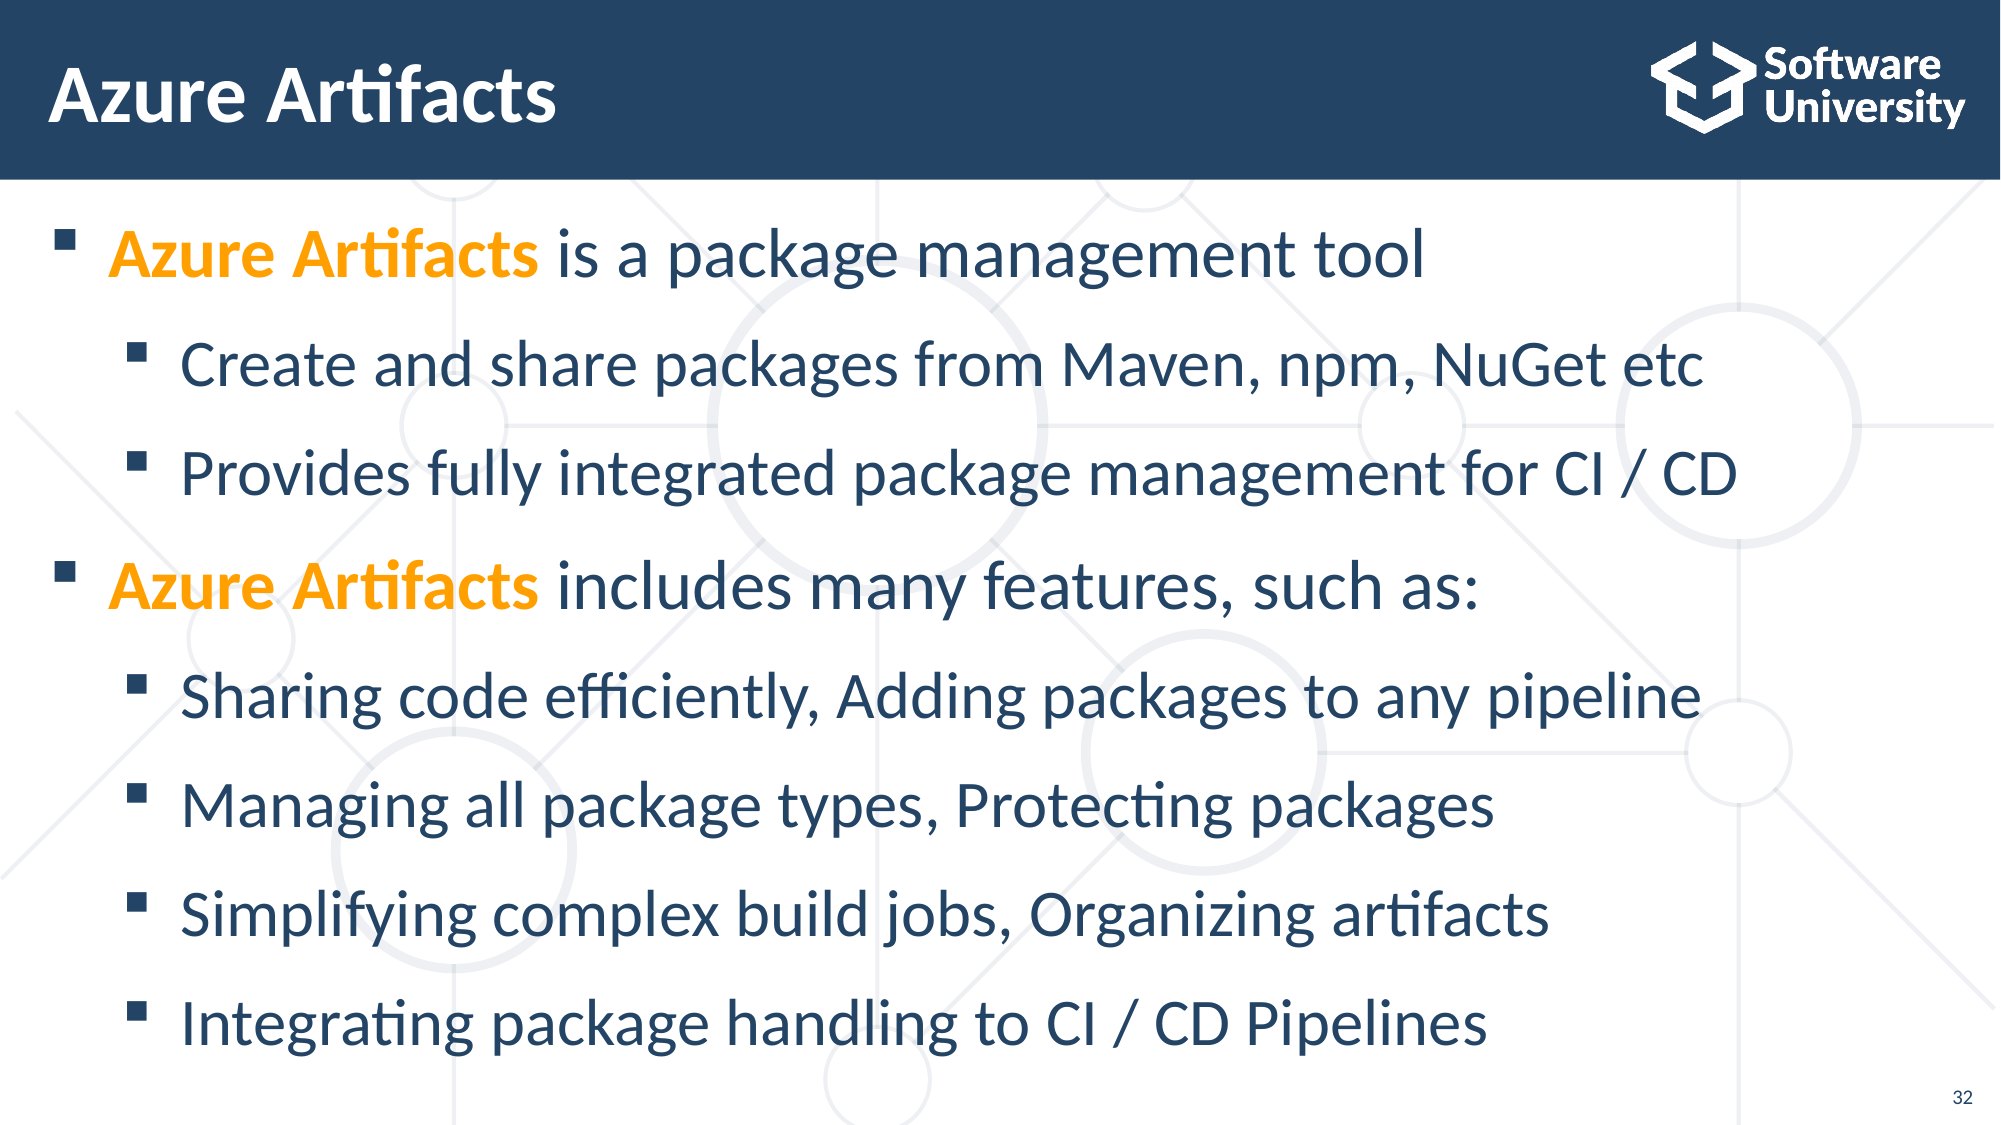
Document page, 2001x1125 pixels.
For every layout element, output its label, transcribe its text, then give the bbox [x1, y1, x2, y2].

picture [1651, 41, 1966, 134]
list Azure Artifacts is a package management tool Create and share packages from Maven, npm, NuGet etc Provides fully integrated package management for CI / CD Azure Artifacts includes many features, such as: Sharing code efficiently, Adding packages to any pipeline Managing all package types, Protecting packages Simplifying complex build jobs, Organizing artifacts Integrating package handling to CI / CD Pipelines [31, 196, 1970, 1109]
title Azure Artifacts [31, 16, 1625, 162]
slide_number 32 [1927, 1067, 1989, 1117]
